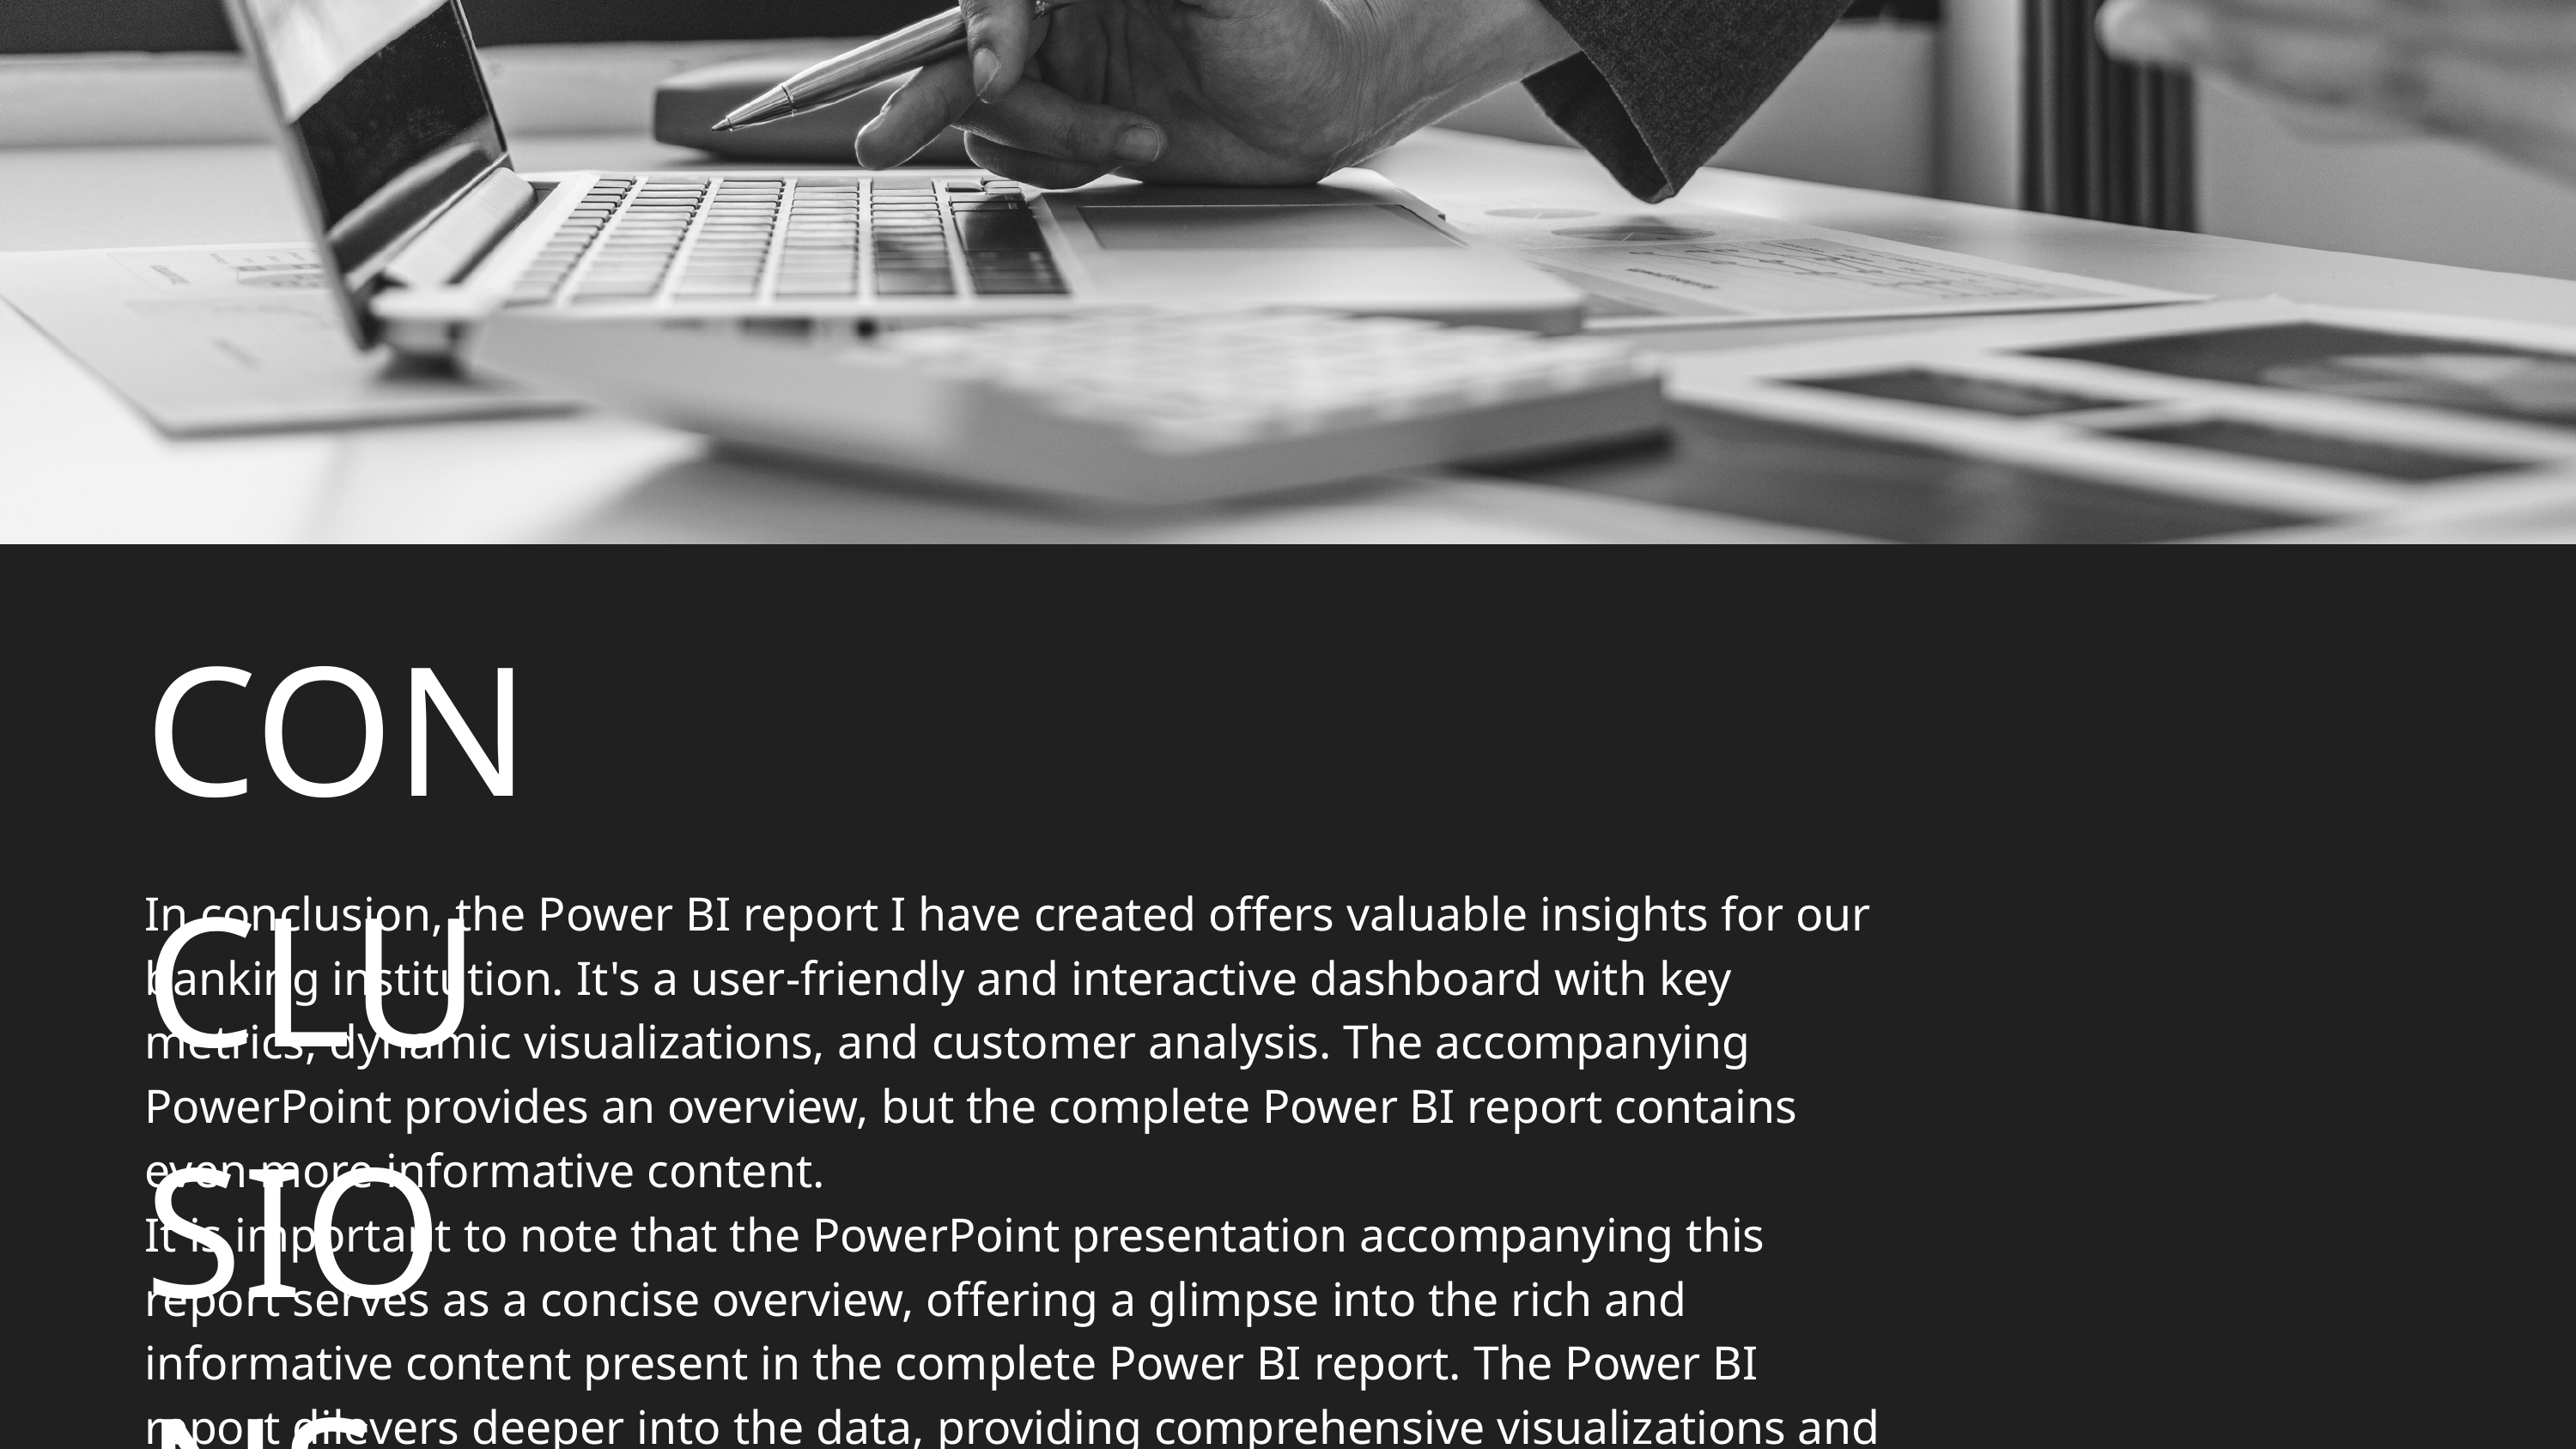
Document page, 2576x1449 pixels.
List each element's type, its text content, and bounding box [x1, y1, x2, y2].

text_box CONCLUSIONS [144, 581, 537, 876]
text_box In conclusion, the Power BI report I have created offers valuable insights for our banking institution. It's a user-friendly and interactive dashboard with key metrics, dynamic visualizations, and customer analysis. The accompanying PowerPoint provides an overview, but the complete Power BI report contains even more informative content. It is important to note that the PowerPoint presentation accompanying this report serves as a concise overview, offering a glimpse into the rich and informative content present in the complete Power BI report. The Power BI report dilevers deeper into the data, providing comprehensive visualizations and detailed analyses that can guide our institution's key decisions and actions. [144, 876, 1906, 1449]
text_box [0, 0, 2576, 545]
